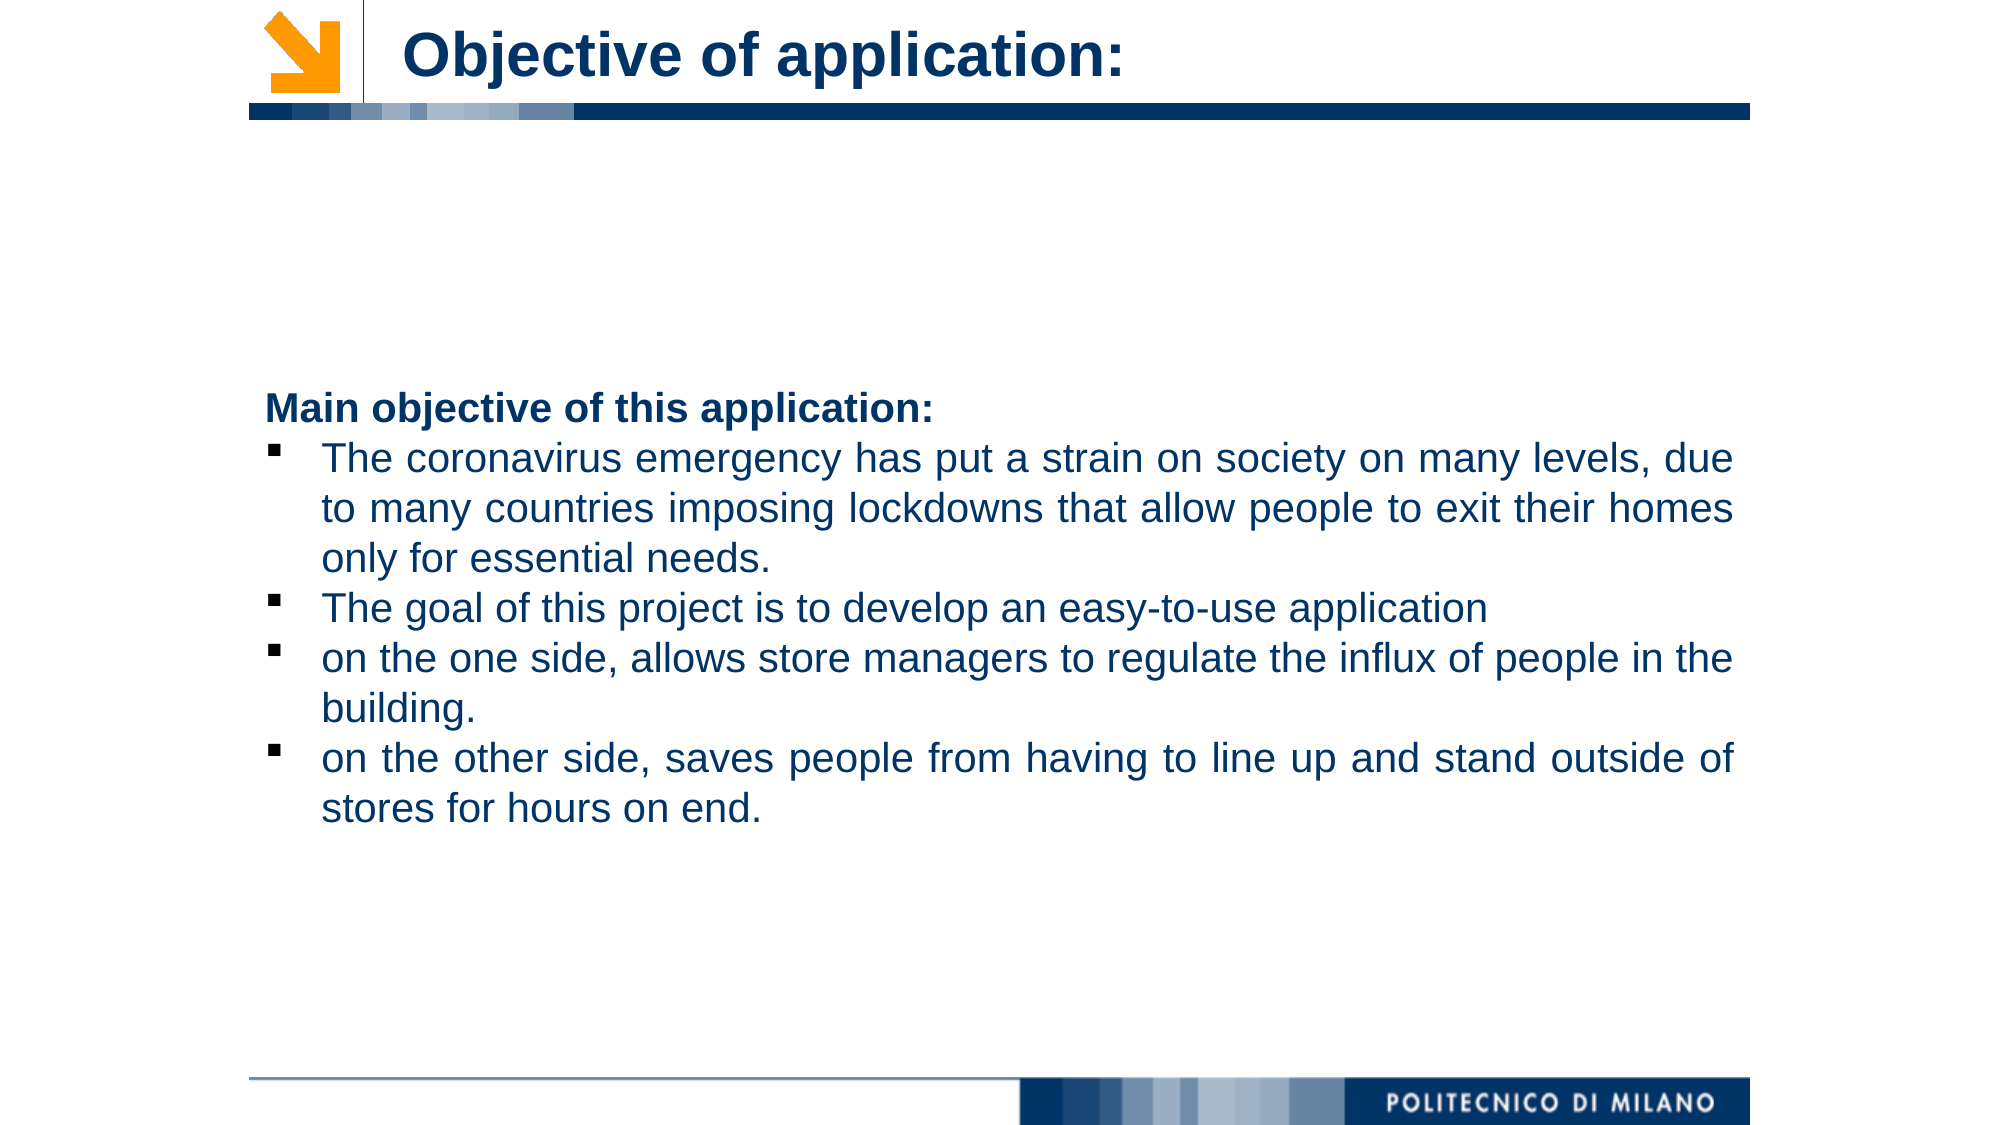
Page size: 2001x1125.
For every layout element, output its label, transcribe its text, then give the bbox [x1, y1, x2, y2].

picture [263, 10, 340, 93]
text_box POLITECNICO DI MILANO [1362, 1071, 1790, 1125]
title Objective of application: [387, 21, 1723, 101]
picture [249, 103, 1751, 120]
list Main objective of this application: The coronavirus emergency has put a strain on society on many levels, due to many countries imposing lockdowns that allow people to exit their homes only for essential needs. The goal of this project is to develop an easy-to-use application on the one side, allows store managers to regulate the influx of people in the building. on the other side, saves people from having to line up and stand outside of stores for hours on end. [249, 146, 1750, 1066]
picture [249, 1077, 1751, 1125]
